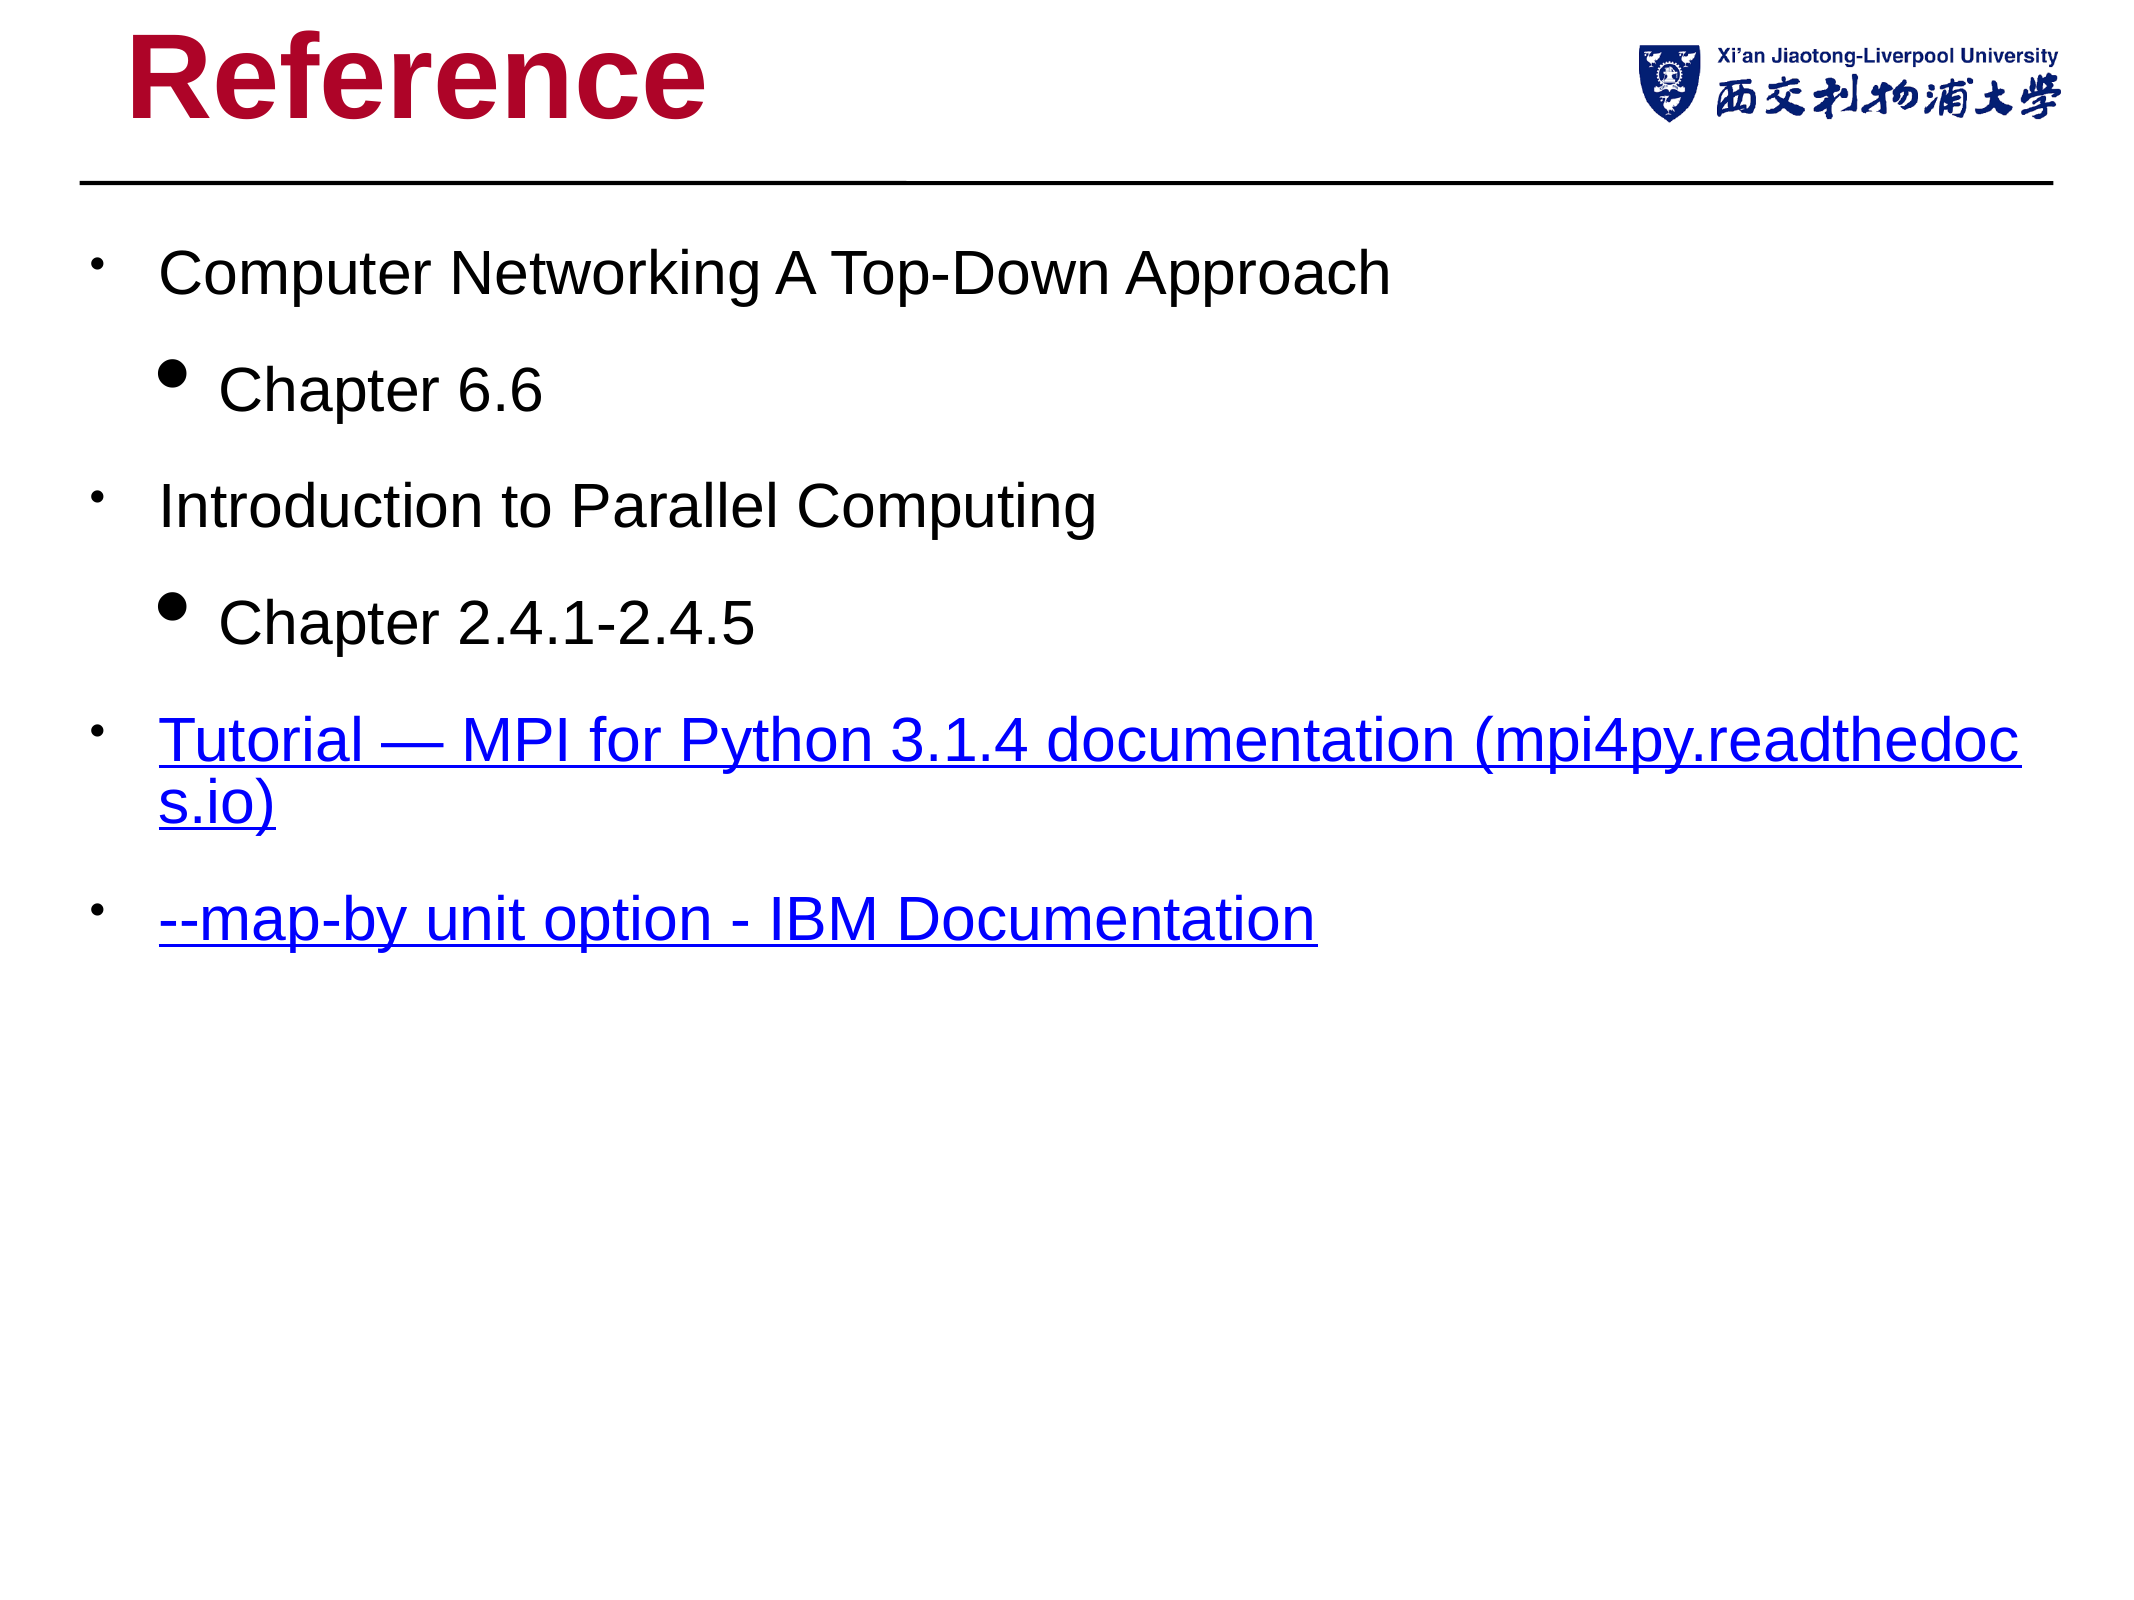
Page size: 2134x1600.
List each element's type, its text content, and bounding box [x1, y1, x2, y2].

picture [1634, 21, 2067, 142]
list Computer Networking A Top-Down Approach Chapter 6.6 Introduction to Parallel Computing Chapter 2.4.1-2.4.5 Tutorial — MPI for Python 3.1.4 documentation (mpi4py.readthedocs.io) --map-by unit option - IBM Documentation [81, 223, 2052, 1484]
title Reference [116, 28, 2017, 169]
